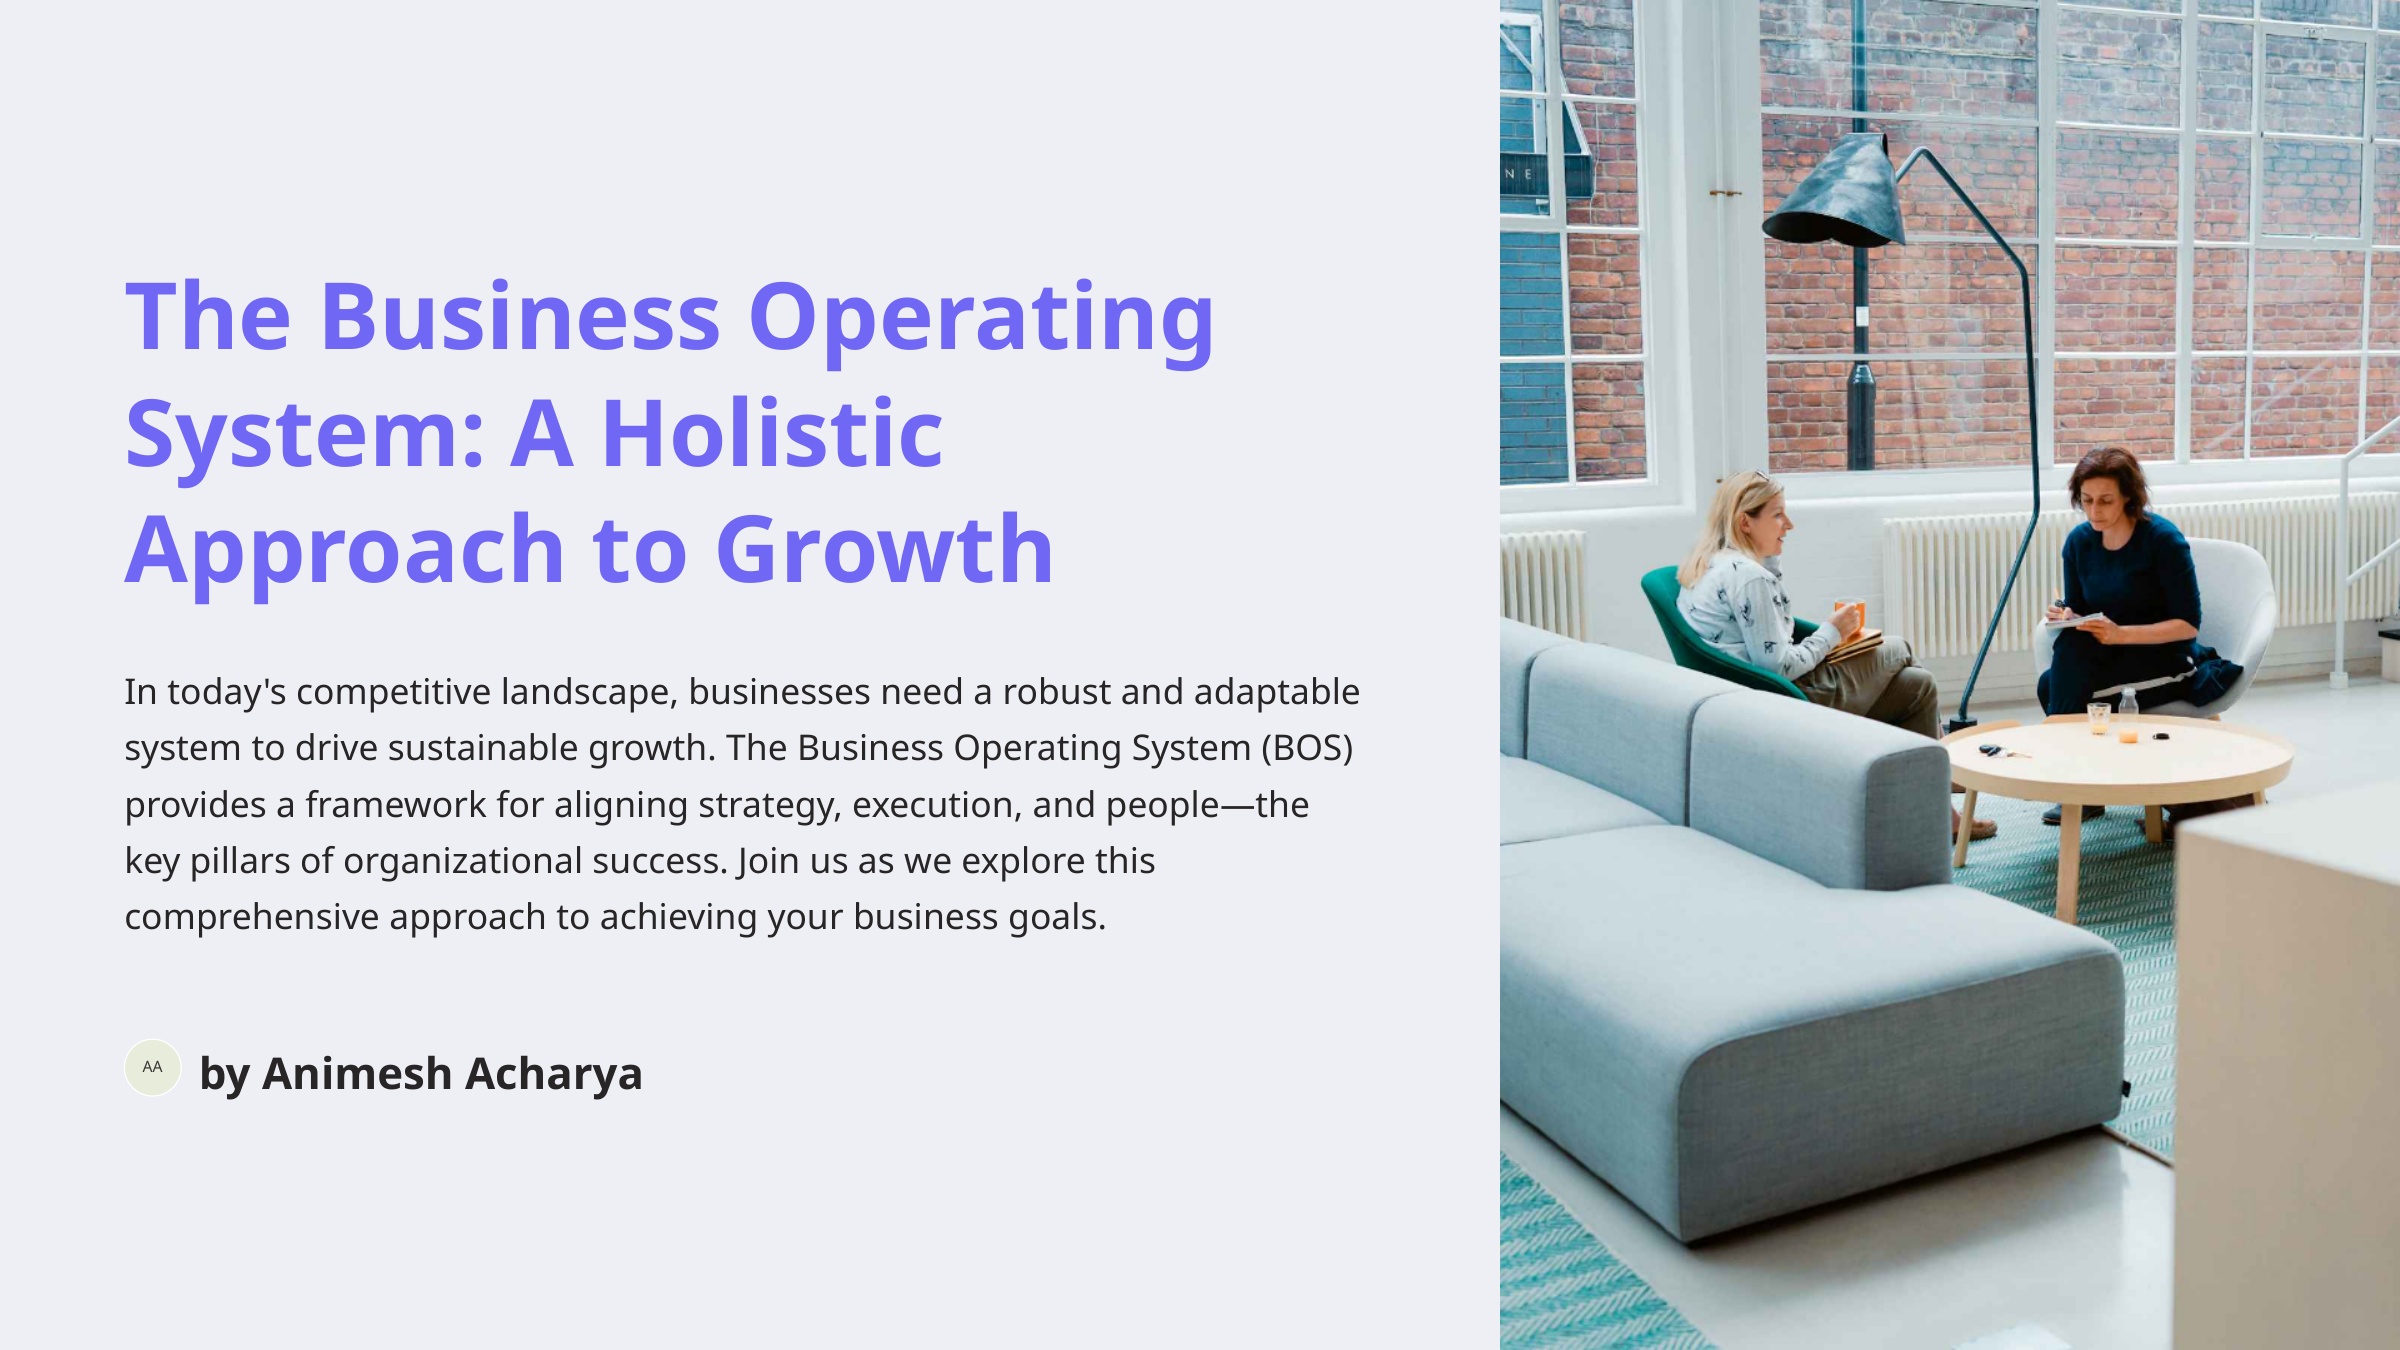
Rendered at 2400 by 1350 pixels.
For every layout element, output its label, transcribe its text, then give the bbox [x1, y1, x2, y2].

text_box by Animesh Acharya [198, 1036, 678, 1099]
text_box In today's competitive landscape, businesses need a robust and adaptable system to drive sustainable growth. The Business Operating System (BOS) provides a framework for aligning strategy, execution, and people—the key pillars of organizational success. Join us as we explore this comprehensive approach to achieving your business goals. [124, 655, 1376, 997]
picture [1499, 0, 2400, 1350]
text_box [124, 1039, 182, 1097]
text_box AA [140, 1059, 165, 1076]
text_box The Business Operating System: A Holistic Approach to Growth [124, 251, 1376, 602]
